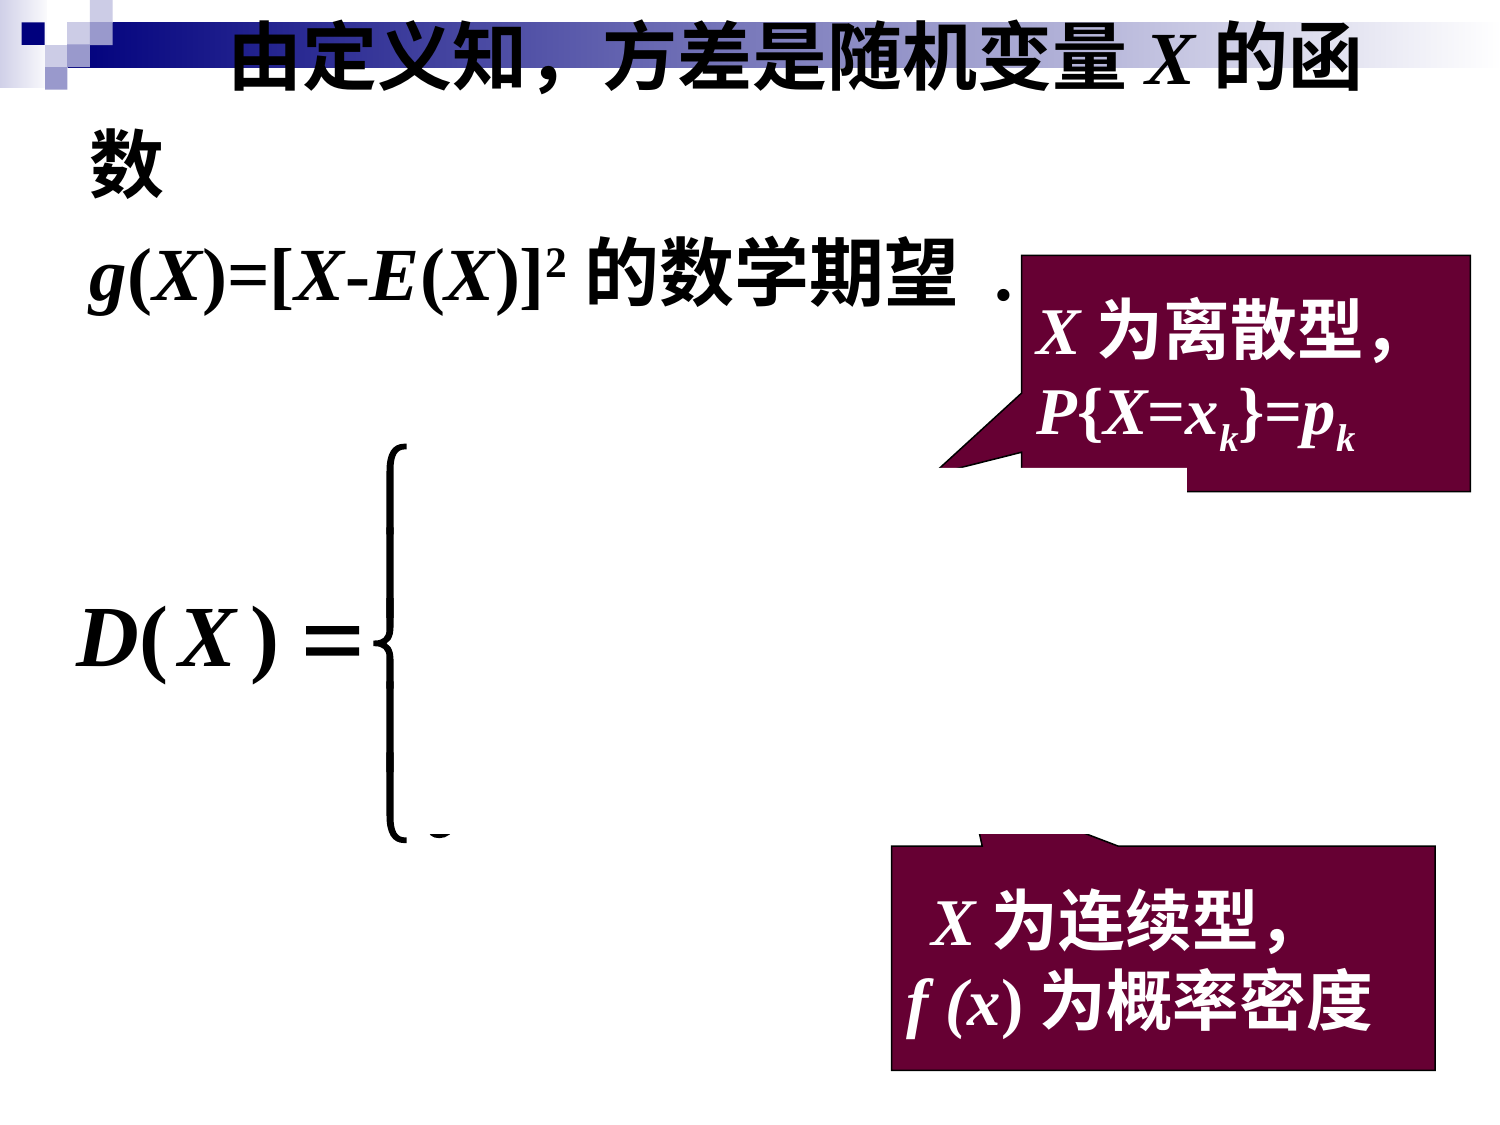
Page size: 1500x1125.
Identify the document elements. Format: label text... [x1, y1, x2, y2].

text_box 由定义知，方差是随机变量X的函数 g(X)=[X-E(X)]2的数学期望 . [74, 0, 1438, 323]
text_box X为连续型， f (x)为概率密度 [891, 846, 1436, 1071]
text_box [58, 426, 1261, 859]
text_box X为离散型， P{X=xk}=pk [985, 255, 1471, 492]
